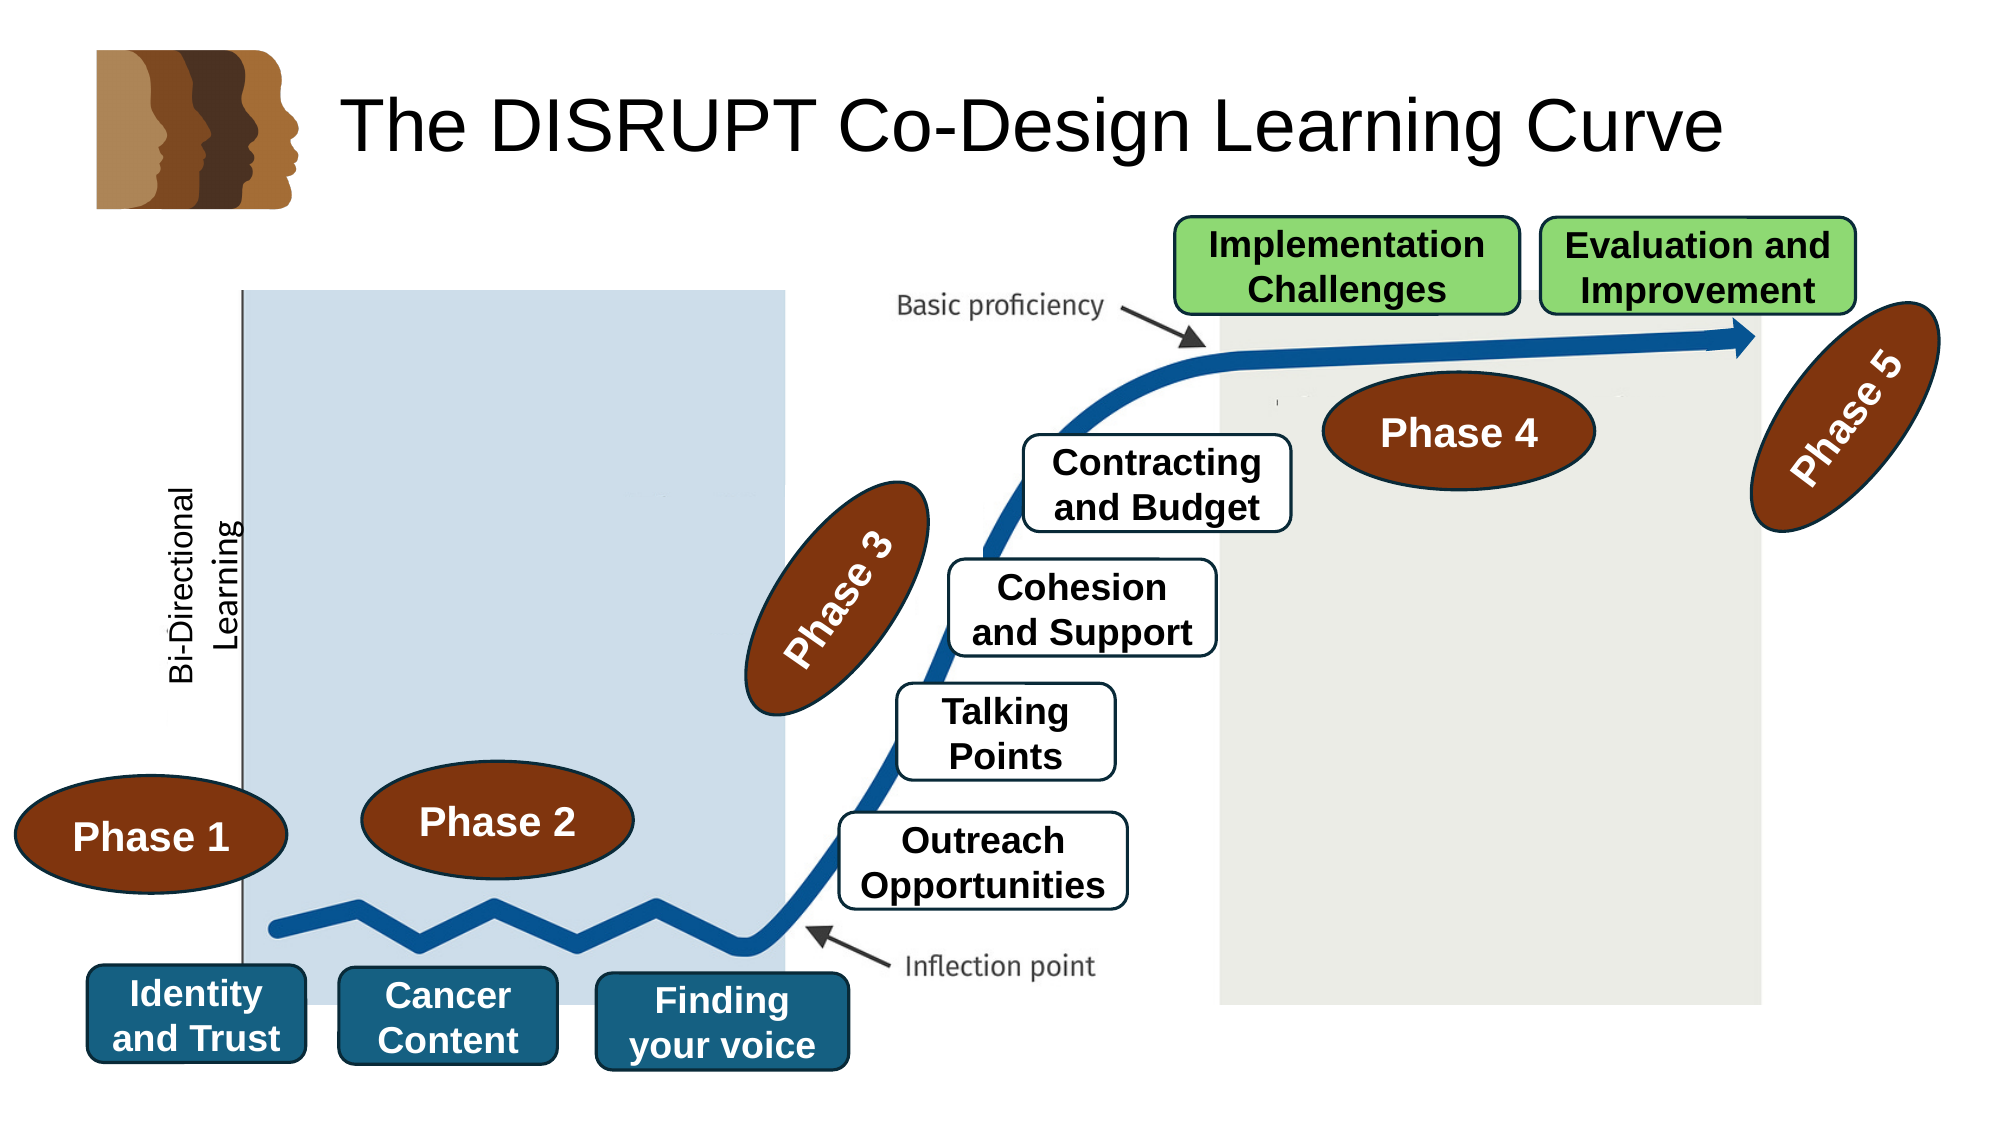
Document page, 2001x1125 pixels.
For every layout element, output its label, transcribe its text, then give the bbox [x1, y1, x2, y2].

title The DISRUPT Co-Design Learning Curve [334, 19, 1797, 216]
picture [82, 0, 334, 267]
text_box Phase 1 [13, 781, 86, 888]
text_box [86, 216, 1905, 1071]
